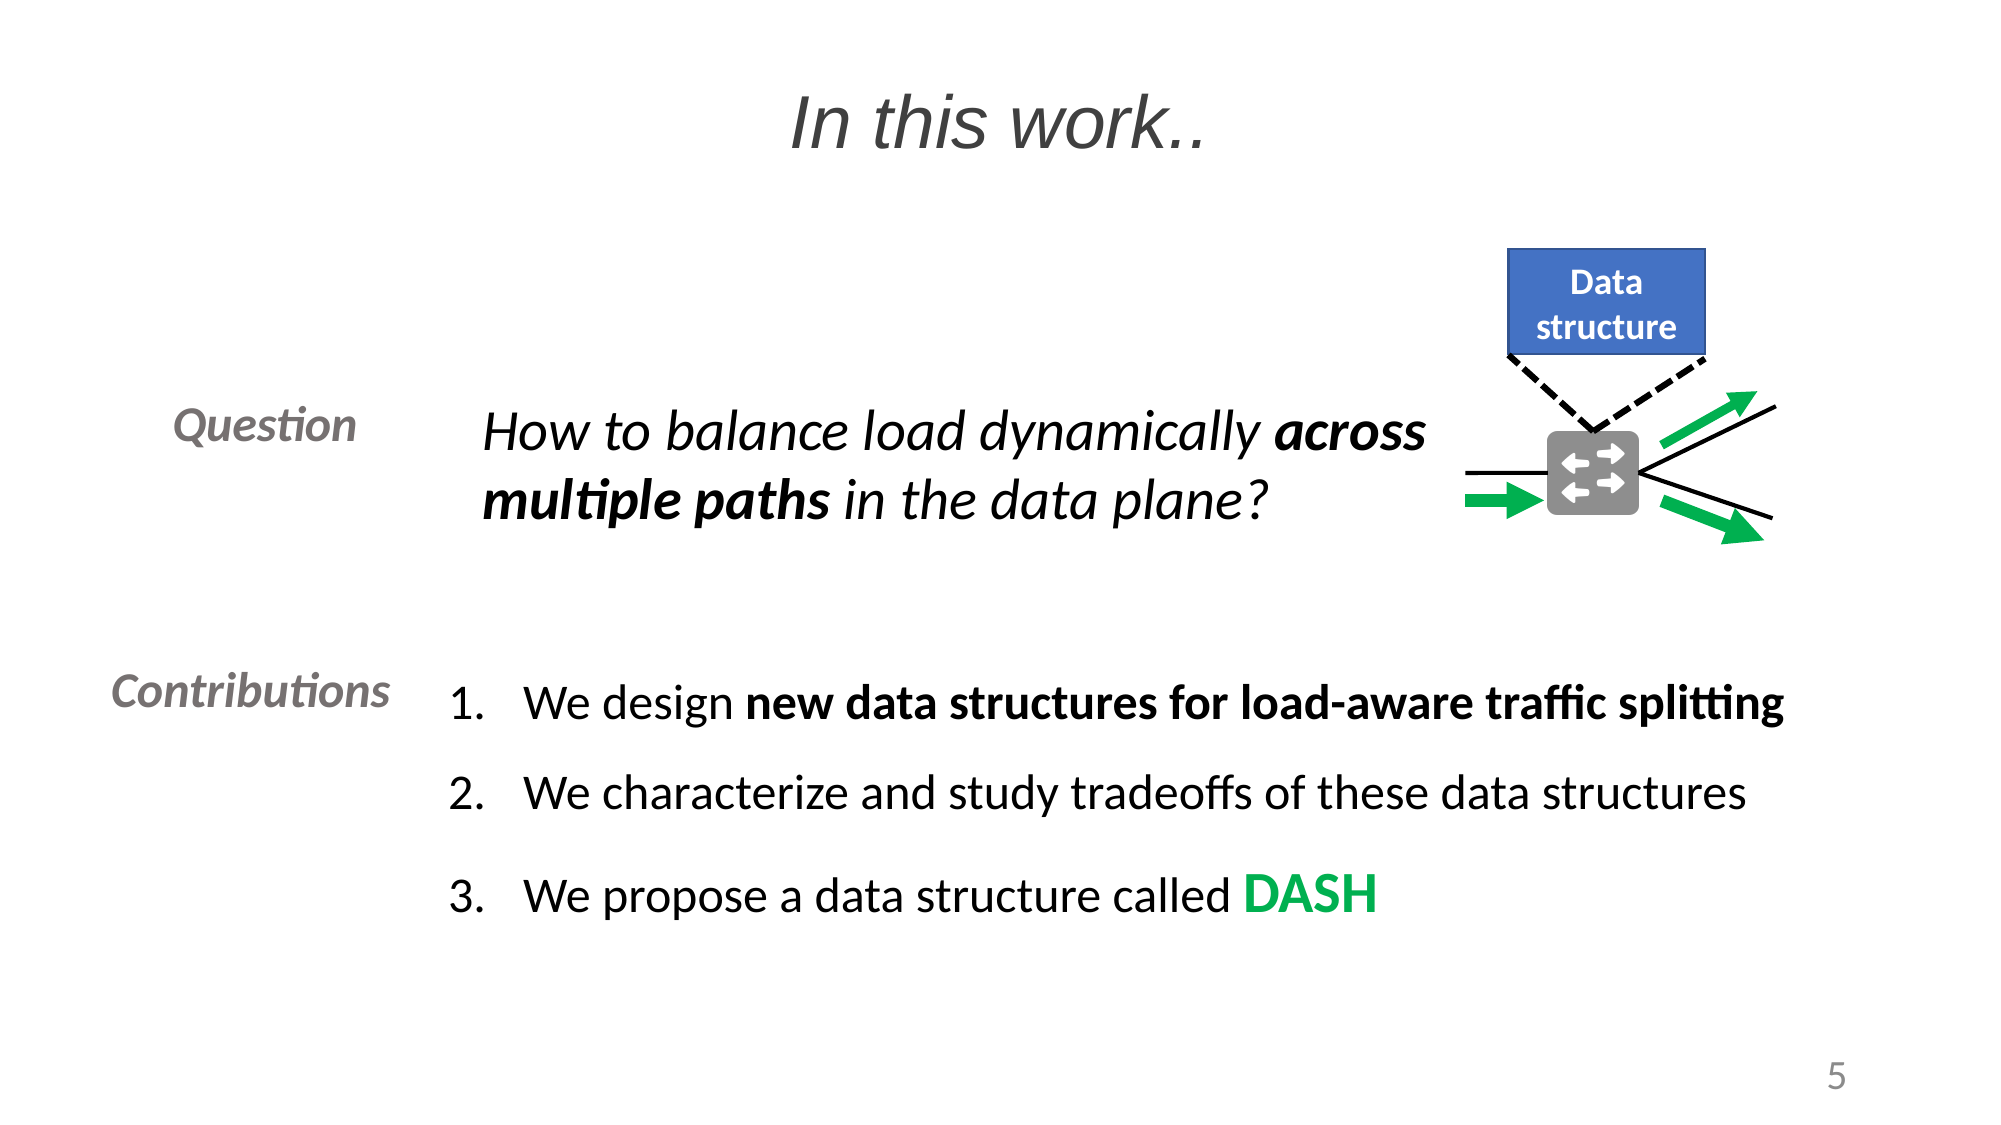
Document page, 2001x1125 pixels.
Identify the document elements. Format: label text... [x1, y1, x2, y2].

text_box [1661, 500, 1765, 541]
slide_number 5 [1412, 1042, 1863, 1103]
picture [1547, 432, 1638, 515]
text_box We design new data structures for load-aware traffic splitting We characterize and study tradeoffs of these data structures We propose a data structure called DASH [358, 632, 1980, 932]
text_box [1661, 391, 1758, 446]
title In this work.. [137, 59, 1863, 188]
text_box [1508, 249, 1705, 432]
text_box Question [157, 384, 373, 459]
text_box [1638, 472, 1773, 519]
text_box Contributions [96, 649, 358, 725]
text_box How to balance load dynamically across multiple paths in the data plane? [392, 384, 1540, 539]
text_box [1638, 406, 1776, 473]
